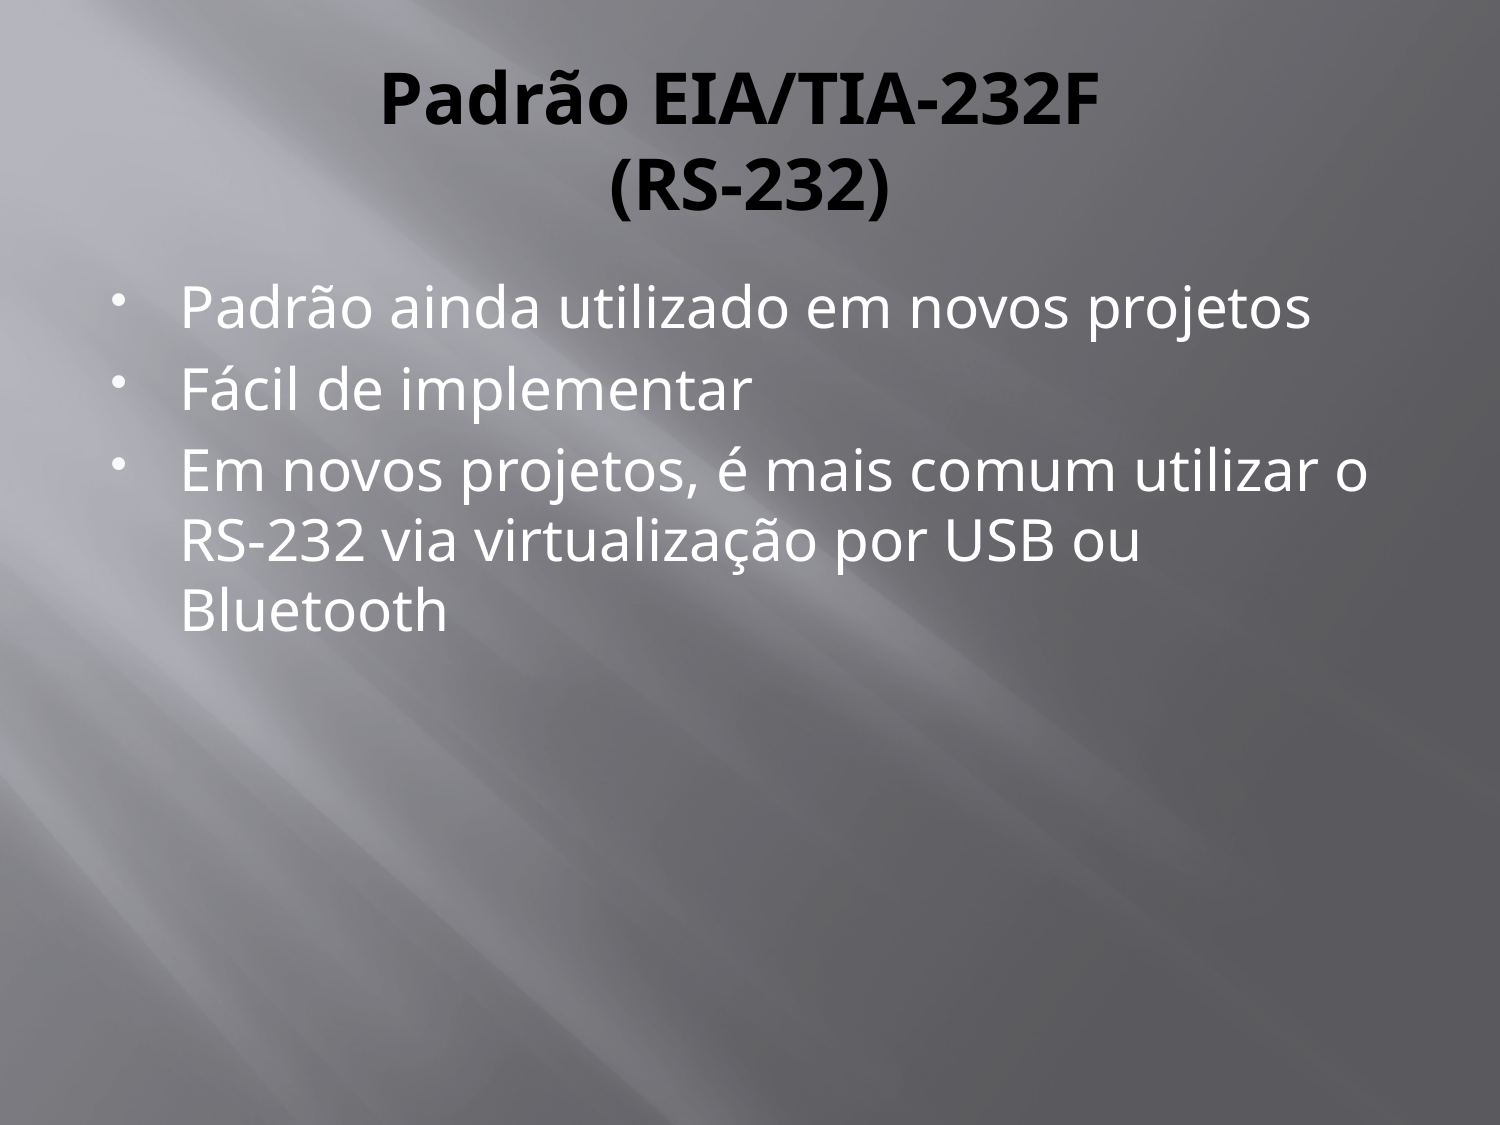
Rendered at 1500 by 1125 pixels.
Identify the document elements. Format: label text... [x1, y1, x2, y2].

title Padrão EIA/TIA-232F (RS-232) [75, 45, 1425, 233]
list Padrão ainda utilizado em novos projetos Fácil de implementar Em novos projetos, é mais comum utilizar o RS-232 via virtualização por USB ou Bluetooth [75, 262, 1425, 1035]
